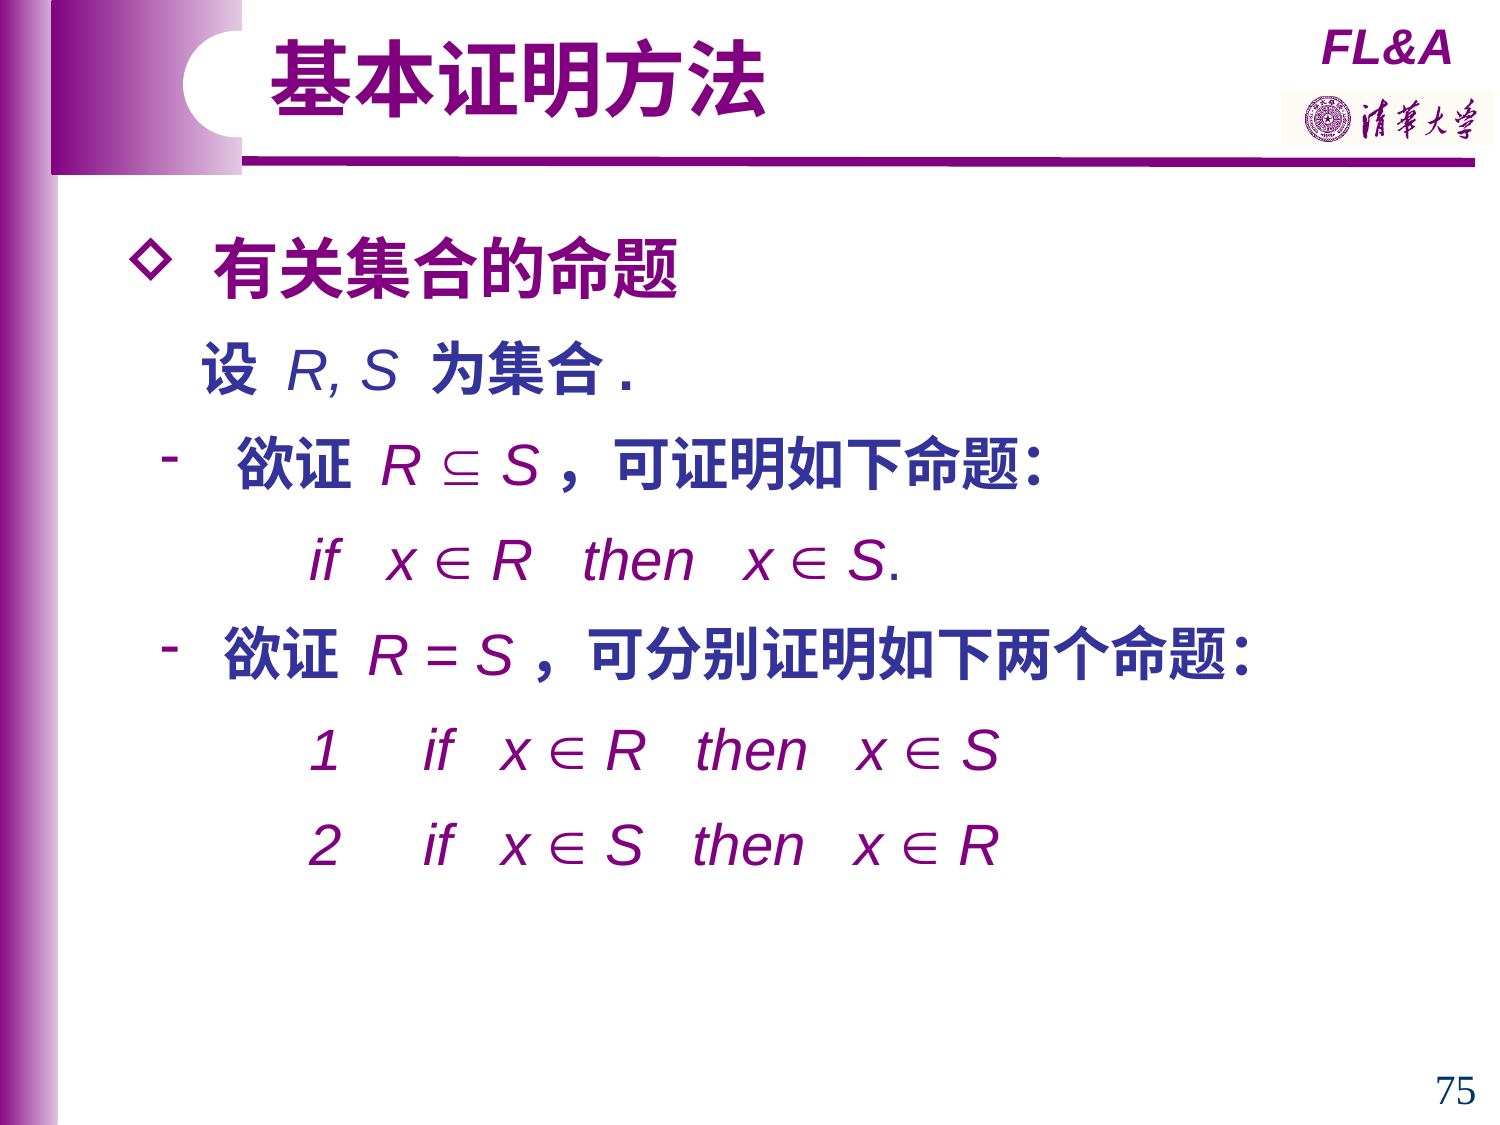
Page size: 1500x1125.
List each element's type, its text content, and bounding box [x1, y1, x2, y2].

text_box 有关集合的命题 设 R, S 为集合. 欲证 R  S，可证明如下命题： if x  R then x  S. 欲证 R = S，可分别证明如下两个命题： 1 if x  R then x  S 2 if x  S then x  R [106, 219, 1459, 885]
text_box 75 [1411, 1061, 1500, 1122]
text_box 基本证明方法 [254, 31, 785, 136]
picture [1281, 90, 1494, 145]
